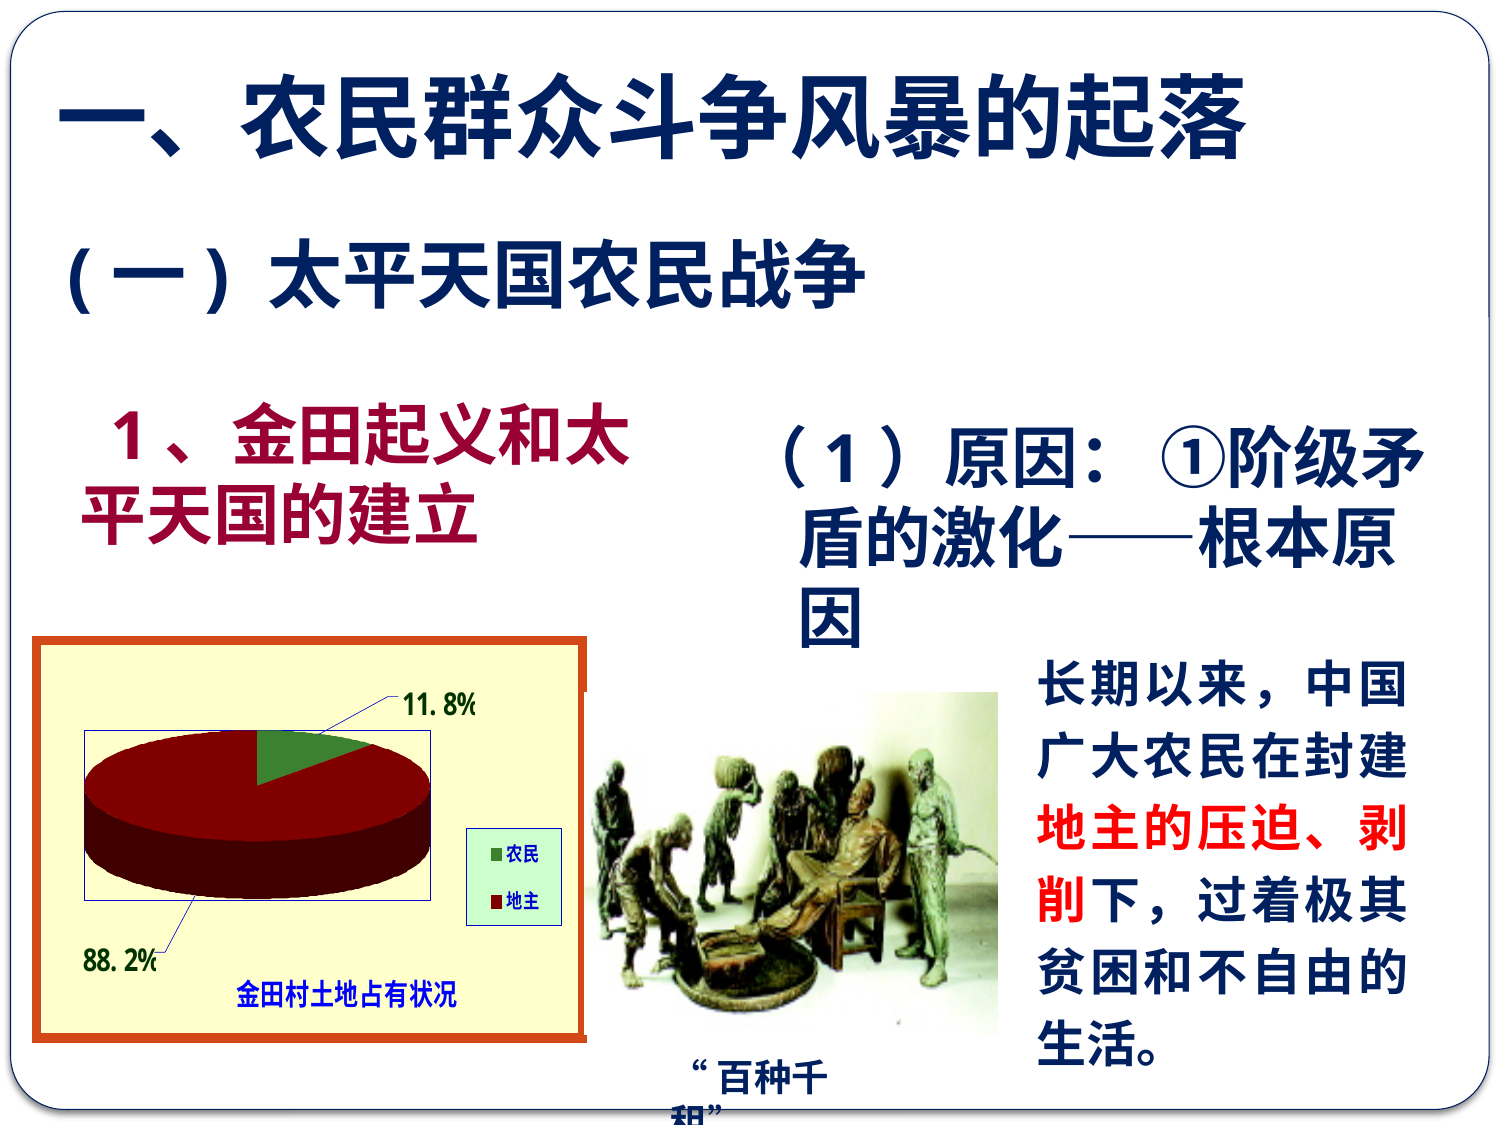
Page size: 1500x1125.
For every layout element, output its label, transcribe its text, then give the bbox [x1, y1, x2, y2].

text_box “百种千租” [655, 1046, 890, 1125]
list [584, 692, 998, 1036]
title 一、农民群众斗争风暴的起落 [41, 45, 1425, 185]
text_box (一) 太平天国农民战争 [53, 219, 1350, 325]
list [40, 644, 579, 1034]
text_box 1、金田起义和太平天国的建立 [64, 385, 703, 560]
text_box 长期以来，中国广大农民在封建地主的压迫、剥削下，过着极其贫困和不自由的生活。 [1021, 633, 1424, 1080]
text_box （1）原因： ①阶级矛盾的激化——根本原因 [726, 408, 1471, 598]
